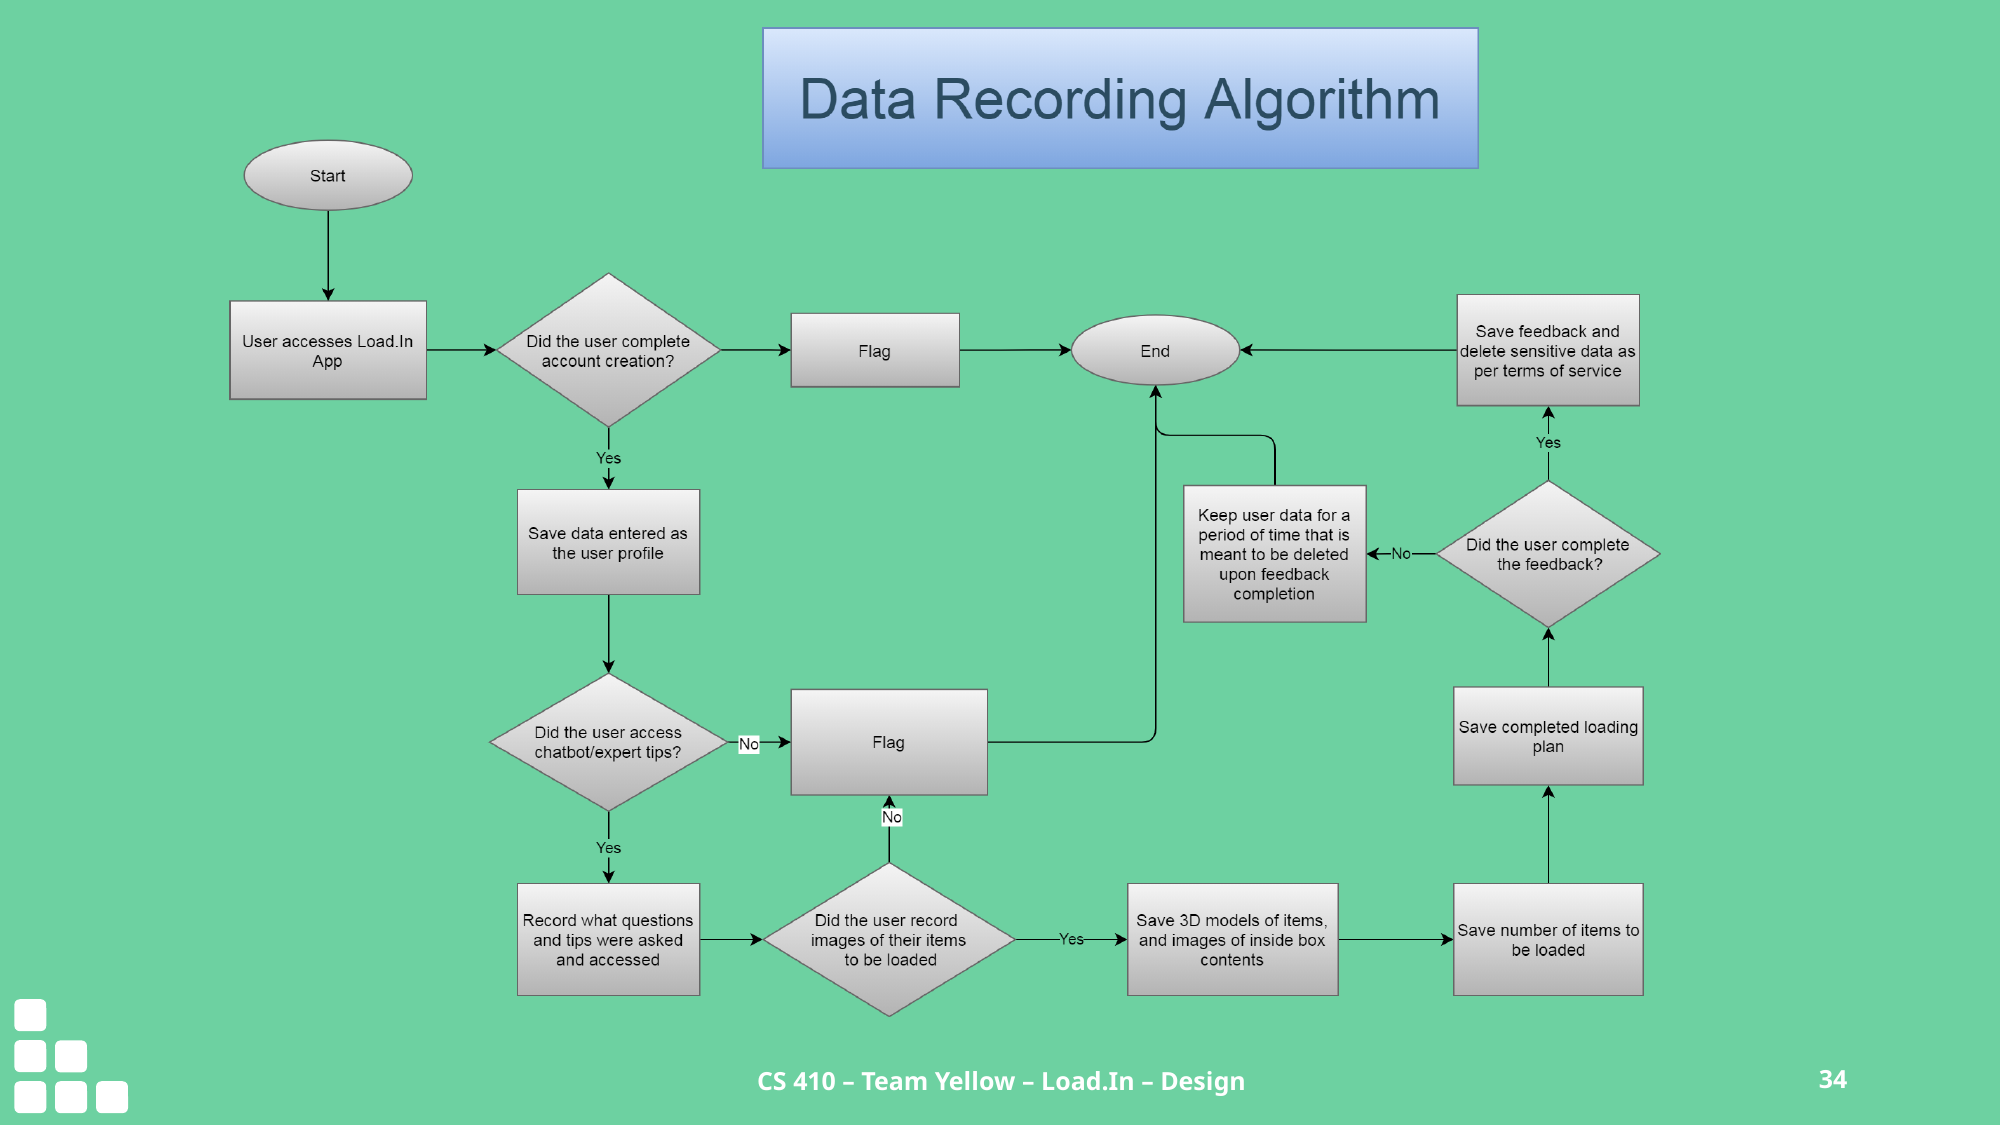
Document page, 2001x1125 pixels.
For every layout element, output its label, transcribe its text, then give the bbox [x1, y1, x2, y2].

text_box CS 410 – Team Yellow – Load.In – Design [667, 1035, 1343, 1125]
picture [229, 27, 1661, 1017]
text_box 34 [1412, 1035, 1863, 1125]
